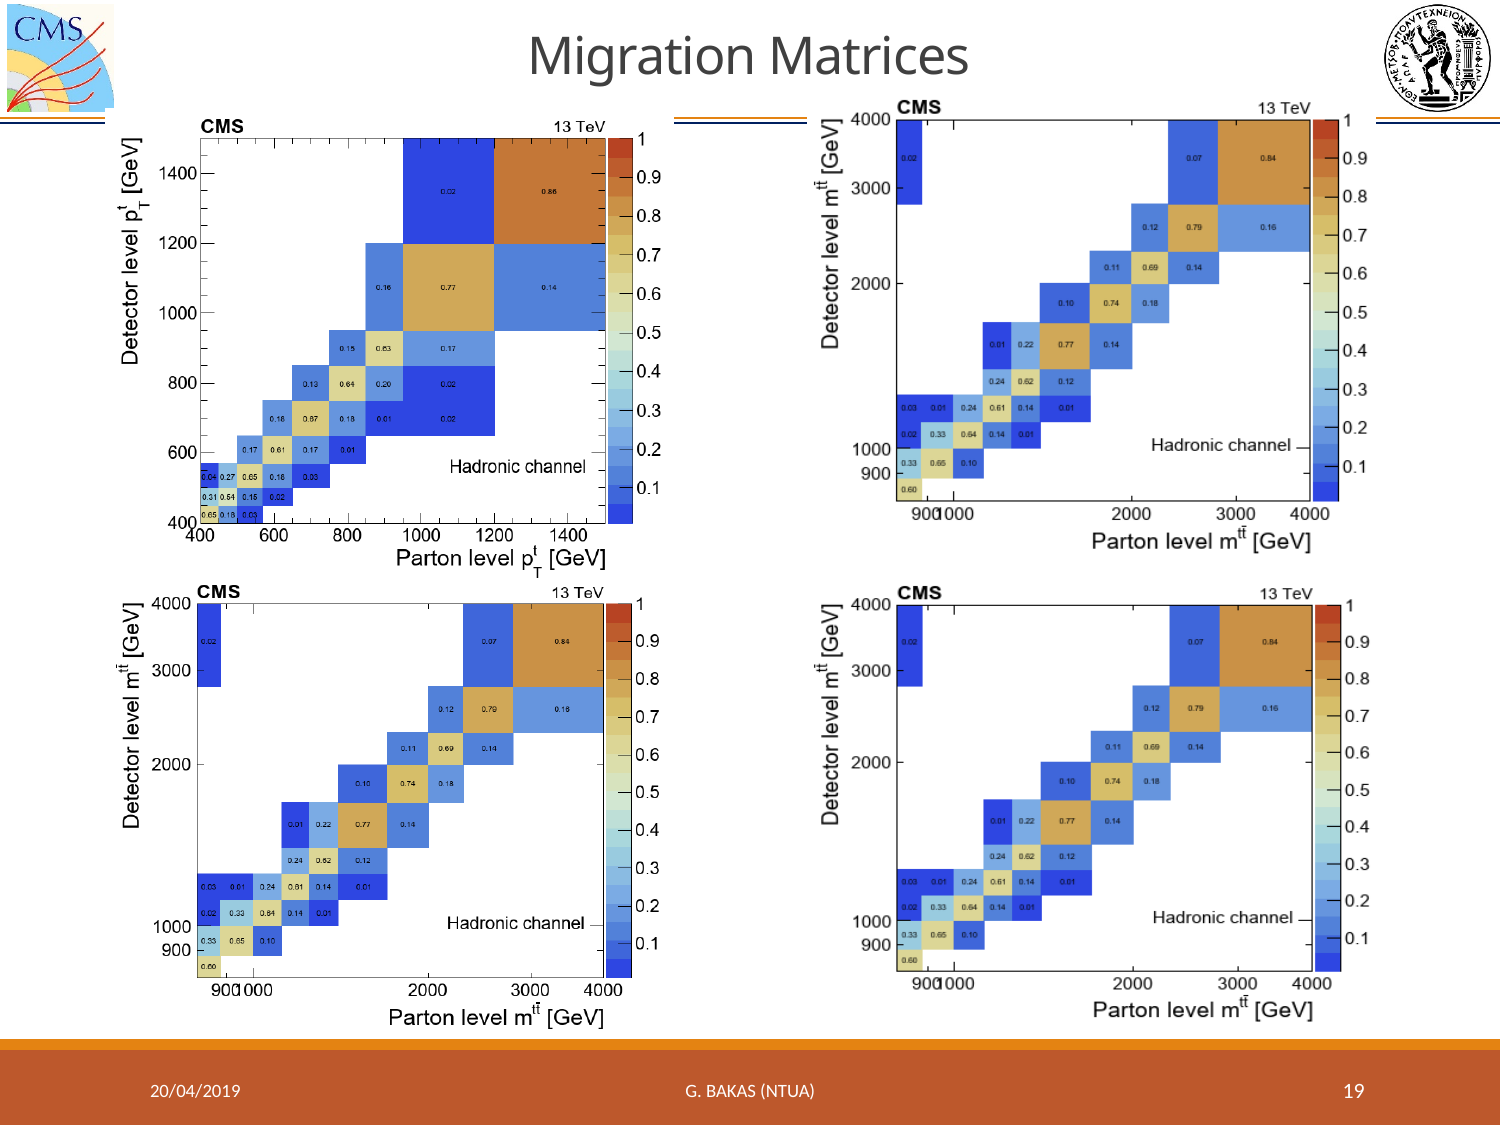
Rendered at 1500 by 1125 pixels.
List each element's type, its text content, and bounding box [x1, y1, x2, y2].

picture [807, 92, 1377, 559]
picture [6, 4, 674, 1036]
picture [807, 575, 1377, 1026]
title Migration Matrices [130, 23, 1368, 93]
slide_number 19 [1218, 1059, 1380, 1120]
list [1383, 4, 1492, 112]
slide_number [135, 1059, 440, 1120]
footer G. Bakas (NTUA) [453, 1059, 1047, 1120]
